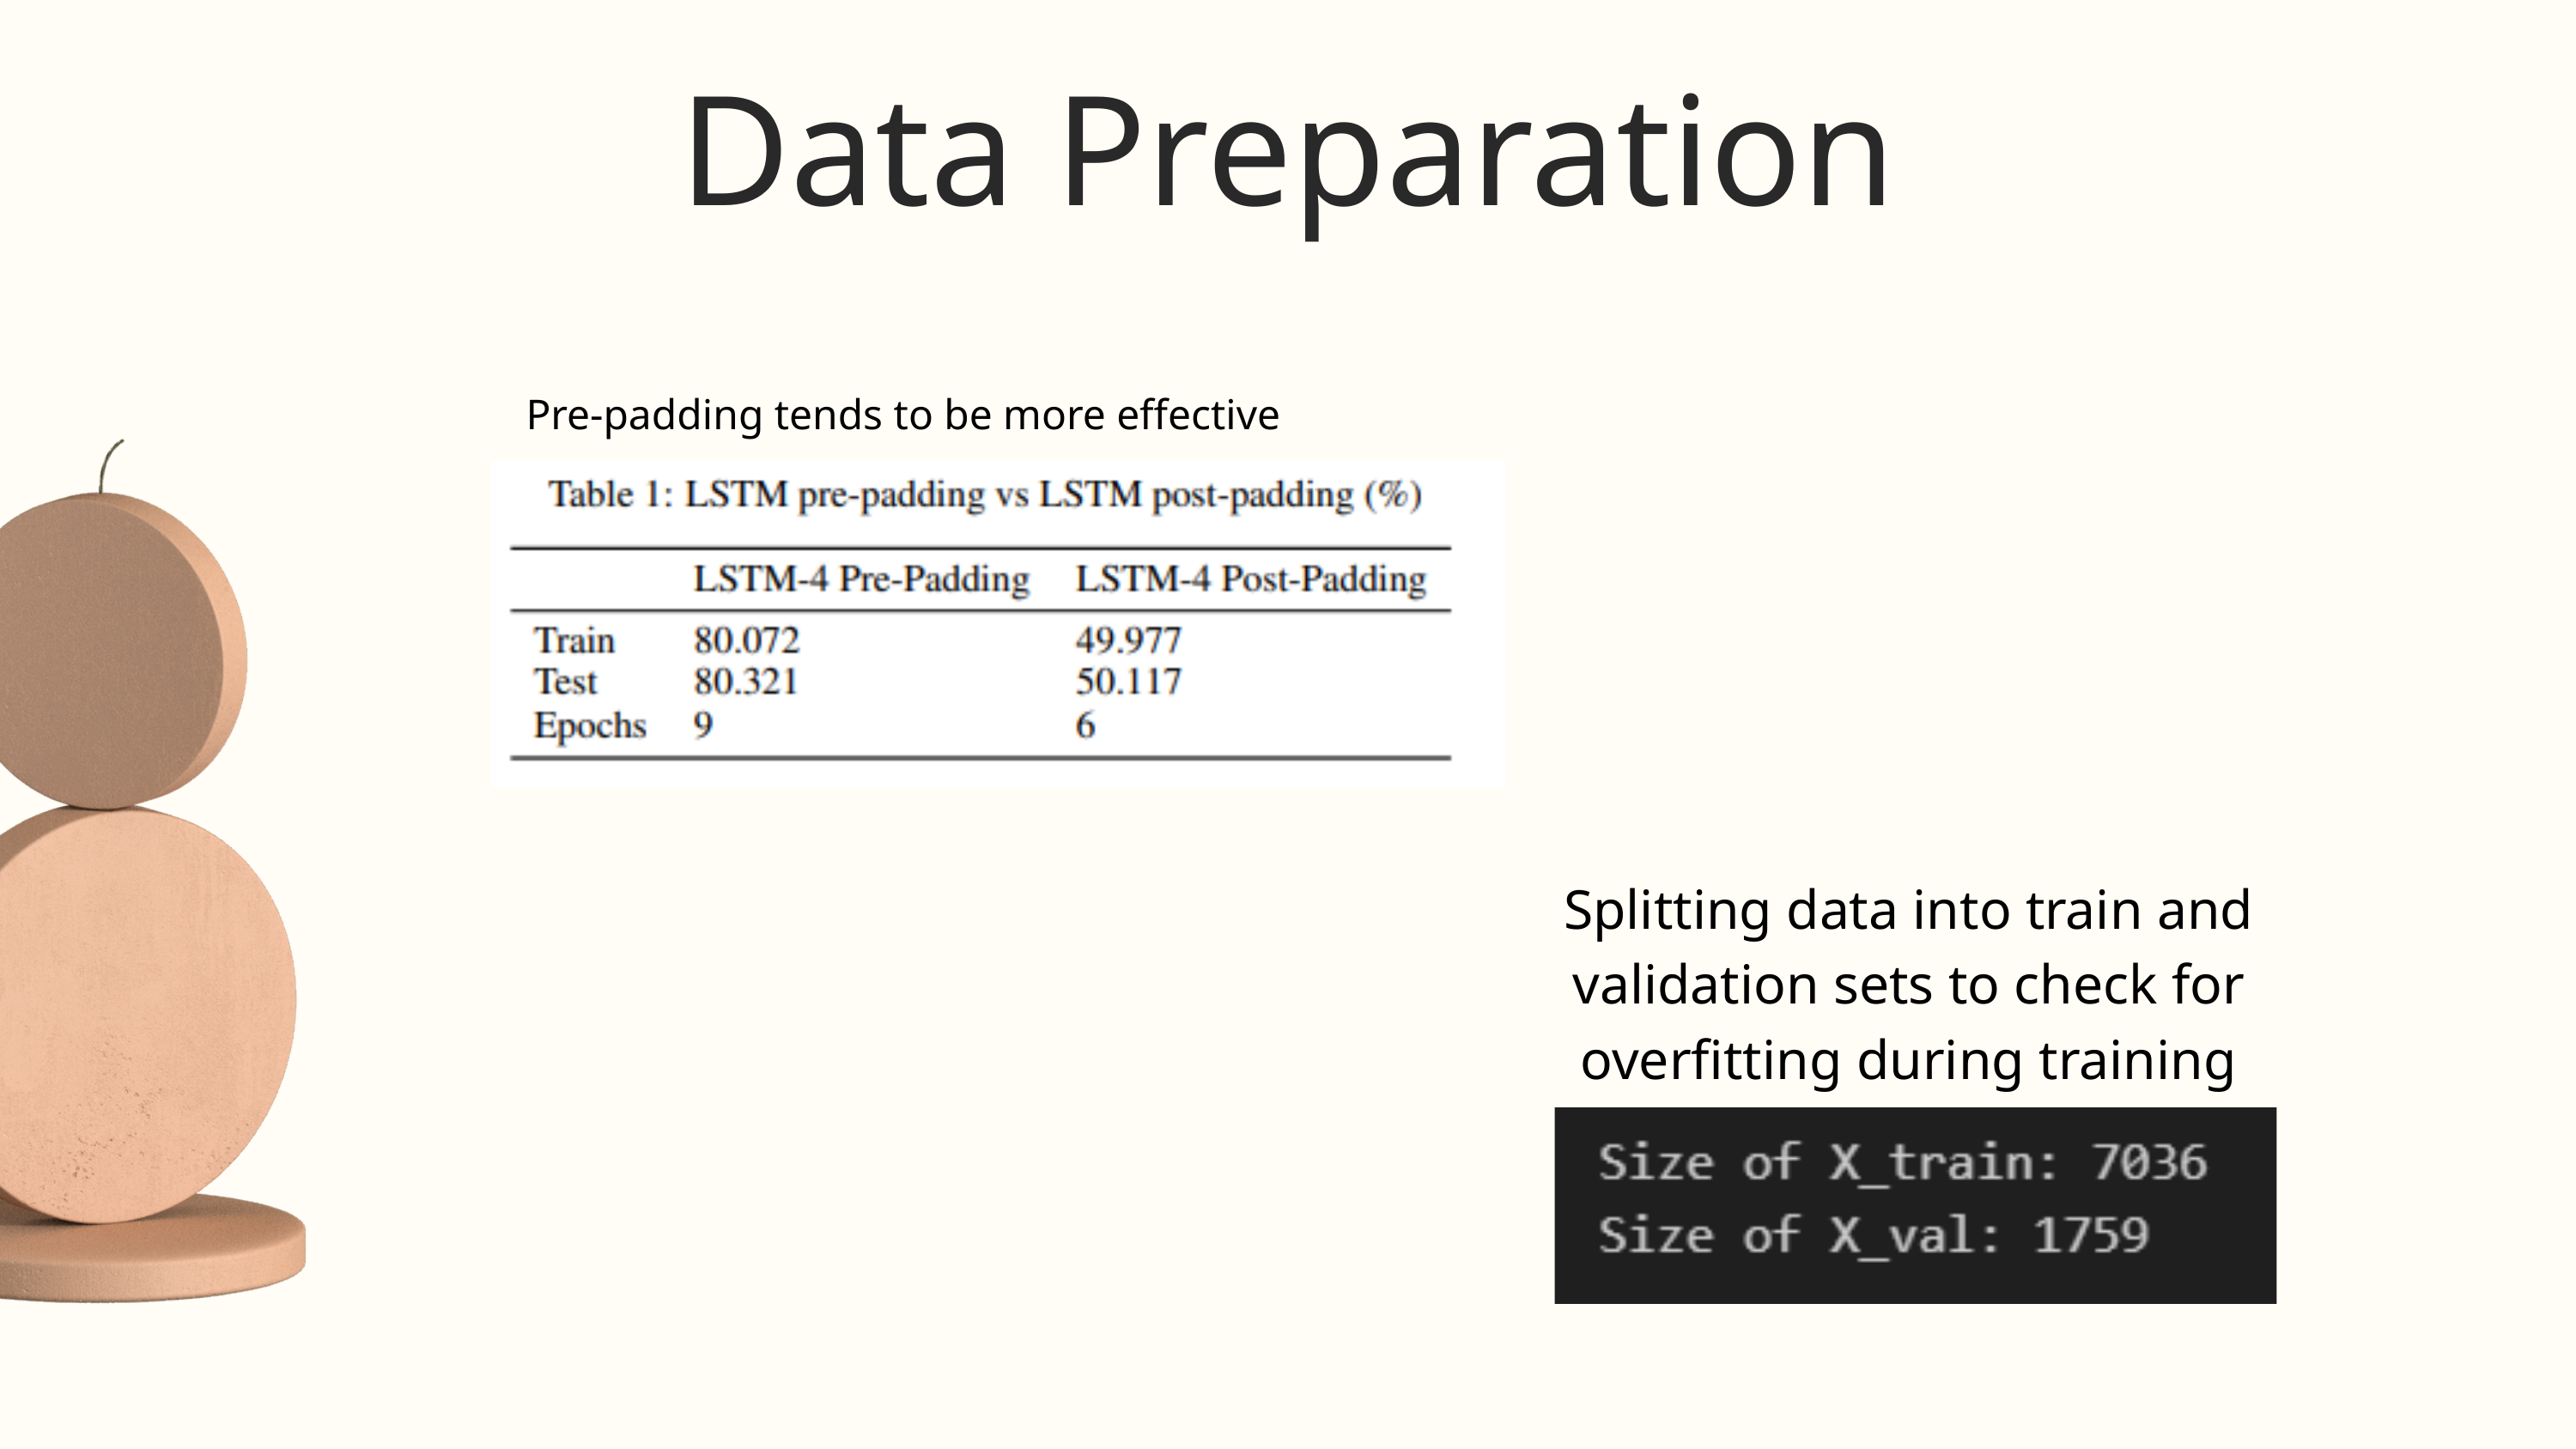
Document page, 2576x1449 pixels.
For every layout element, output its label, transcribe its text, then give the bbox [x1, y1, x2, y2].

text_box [1505, 871, 2313, 1304]
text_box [490, 385, 1506, 788]
text_box [0, 439, 307, 1304]
text_box Data Preparation [630, 53, 1946, 236]
